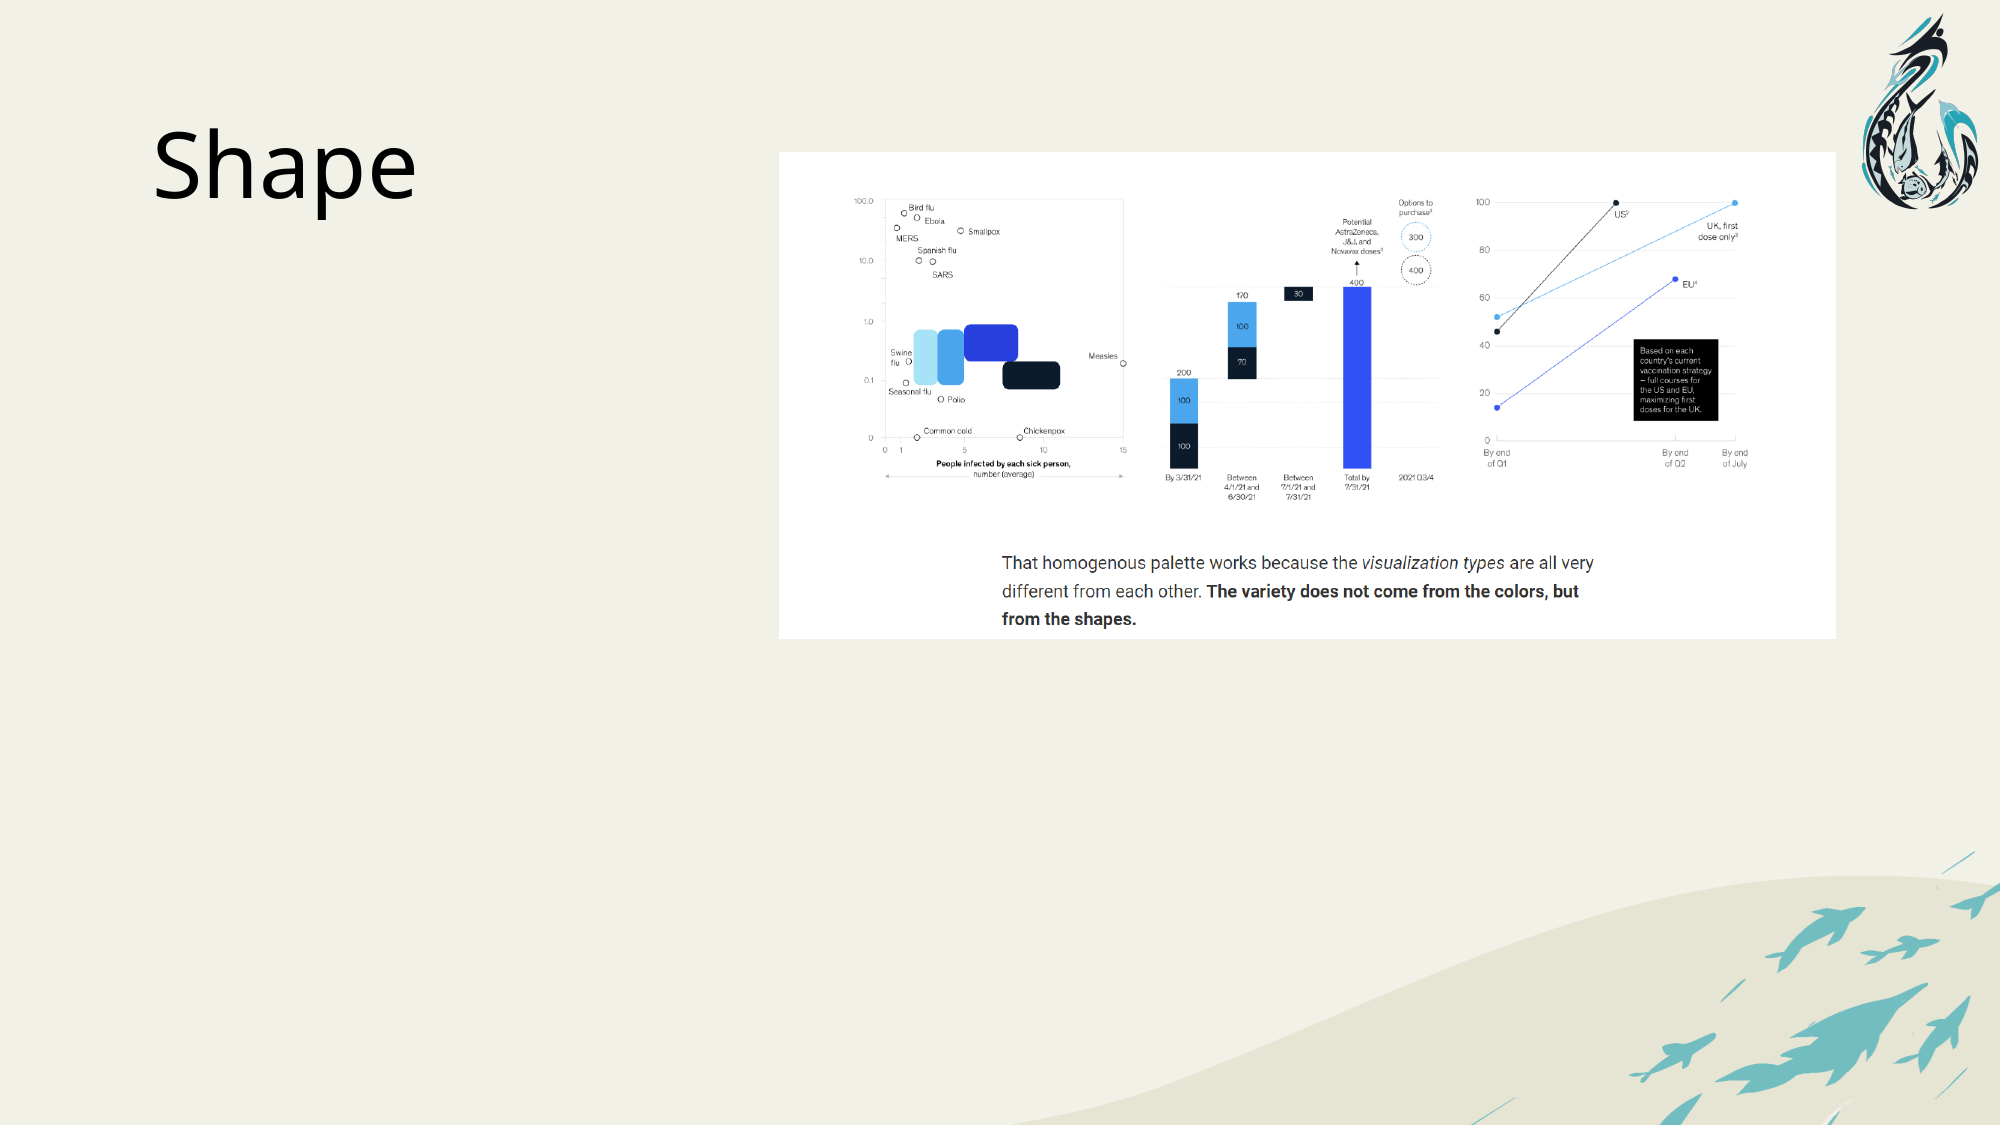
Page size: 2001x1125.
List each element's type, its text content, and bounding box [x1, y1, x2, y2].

picture [978, 841, 2000, 1125]
title Shape [137, 59, 1863, 278]
picture [1851, 13, 1985, 214]
picture [778, 152, 1836, 640]
